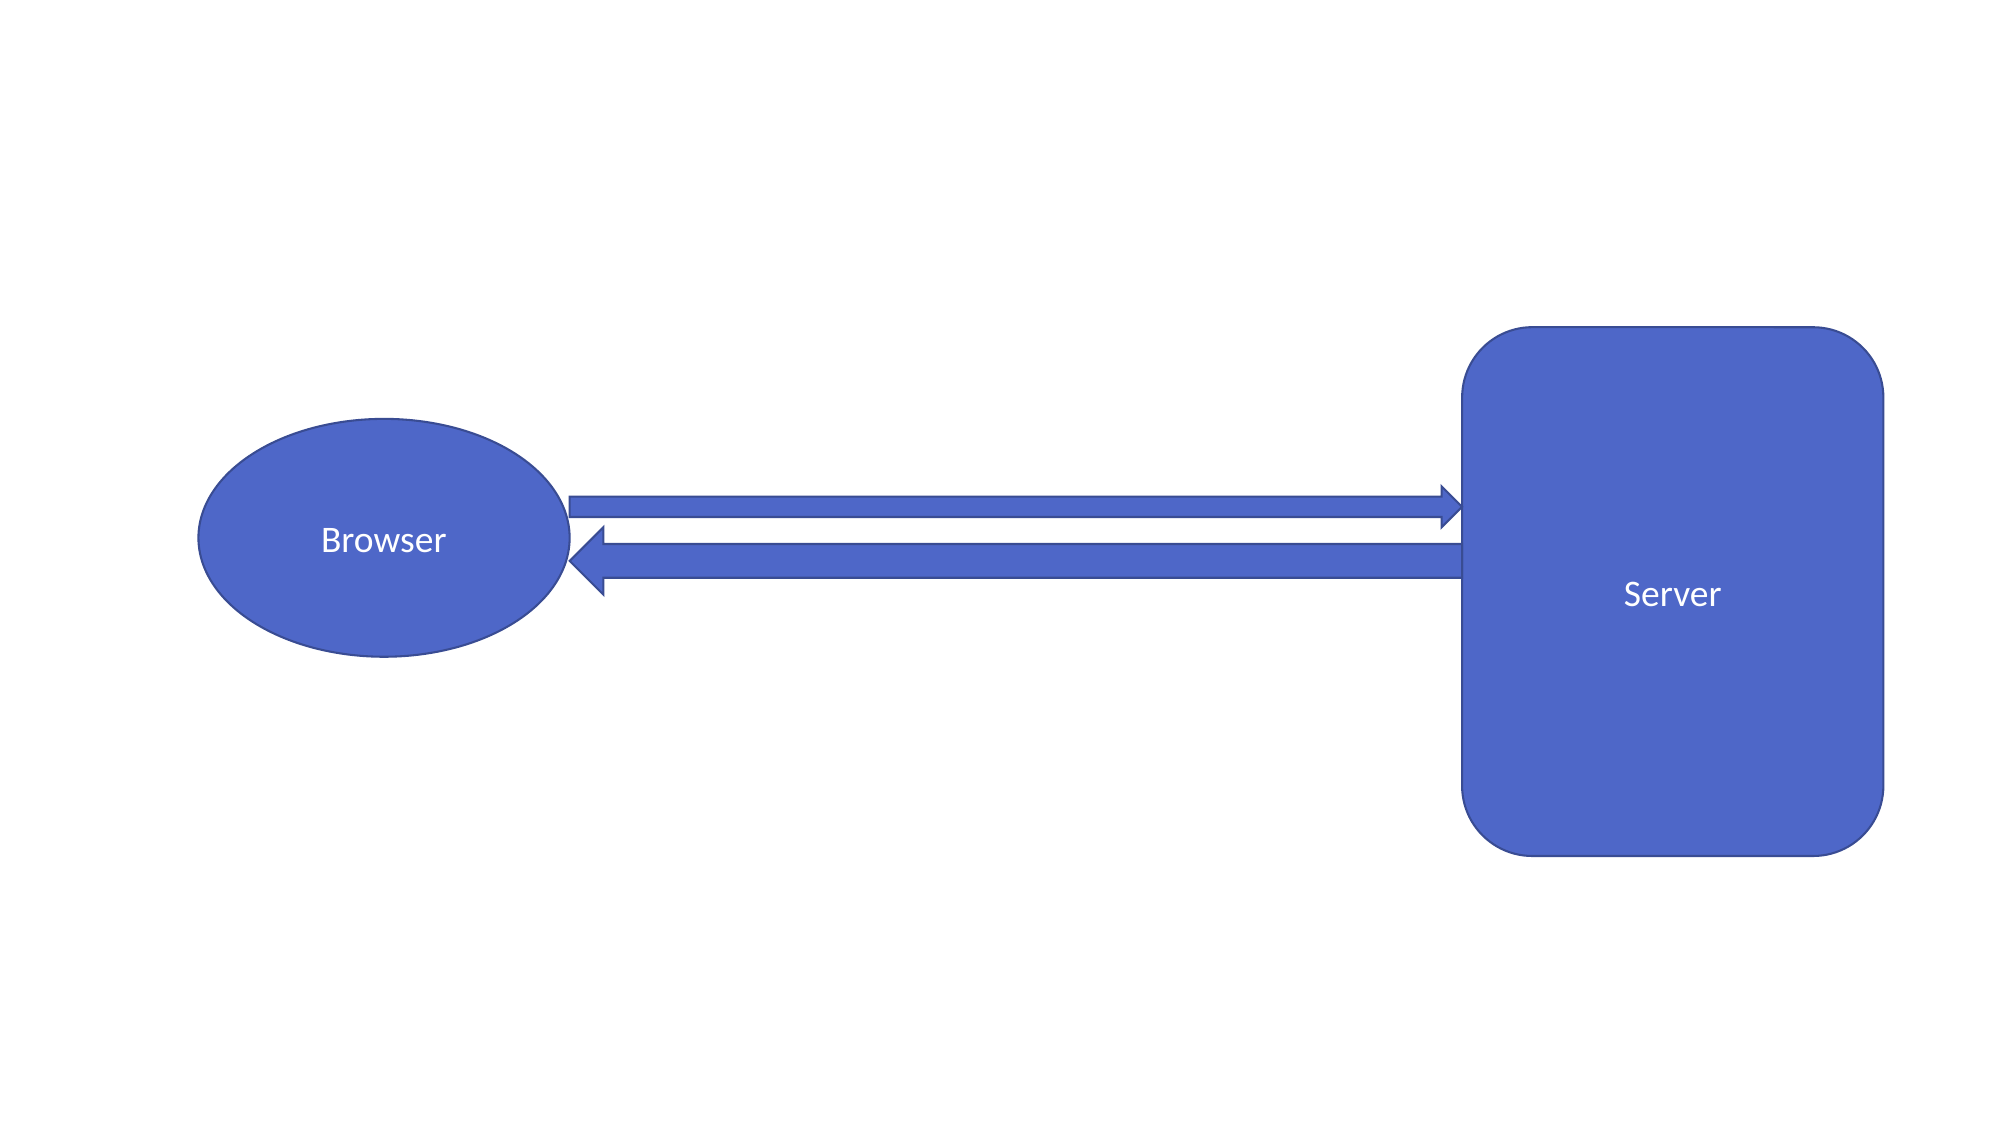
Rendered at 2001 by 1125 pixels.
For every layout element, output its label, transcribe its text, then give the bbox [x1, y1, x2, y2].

text_box [568, 483, 1464, 530]
text_box Server [1461, 326, 1885, 858]
text_box [568, 524, 1464, 598]
text_box Browser [197, 417, 571, 658]
